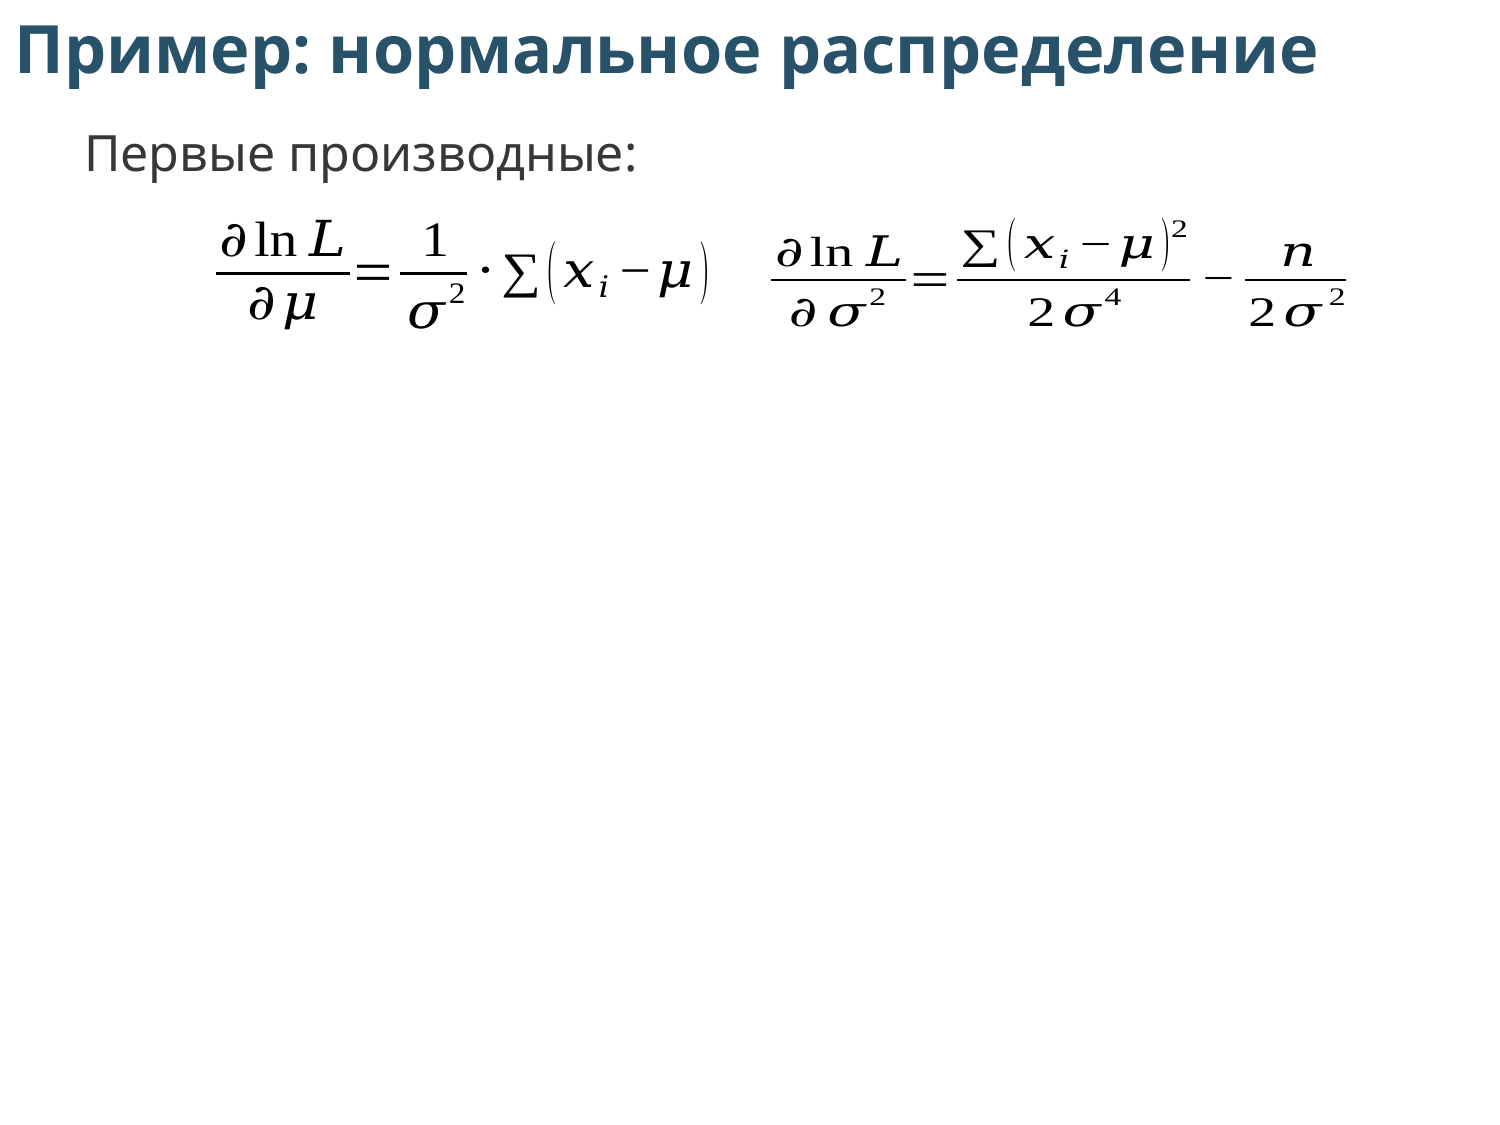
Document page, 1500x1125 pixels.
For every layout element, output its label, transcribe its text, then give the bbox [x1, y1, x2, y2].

text_box Первые производные: [69, 113, 653, 189]
text_box Пример: нормальное распределение [0, 0, 1500, 96]
